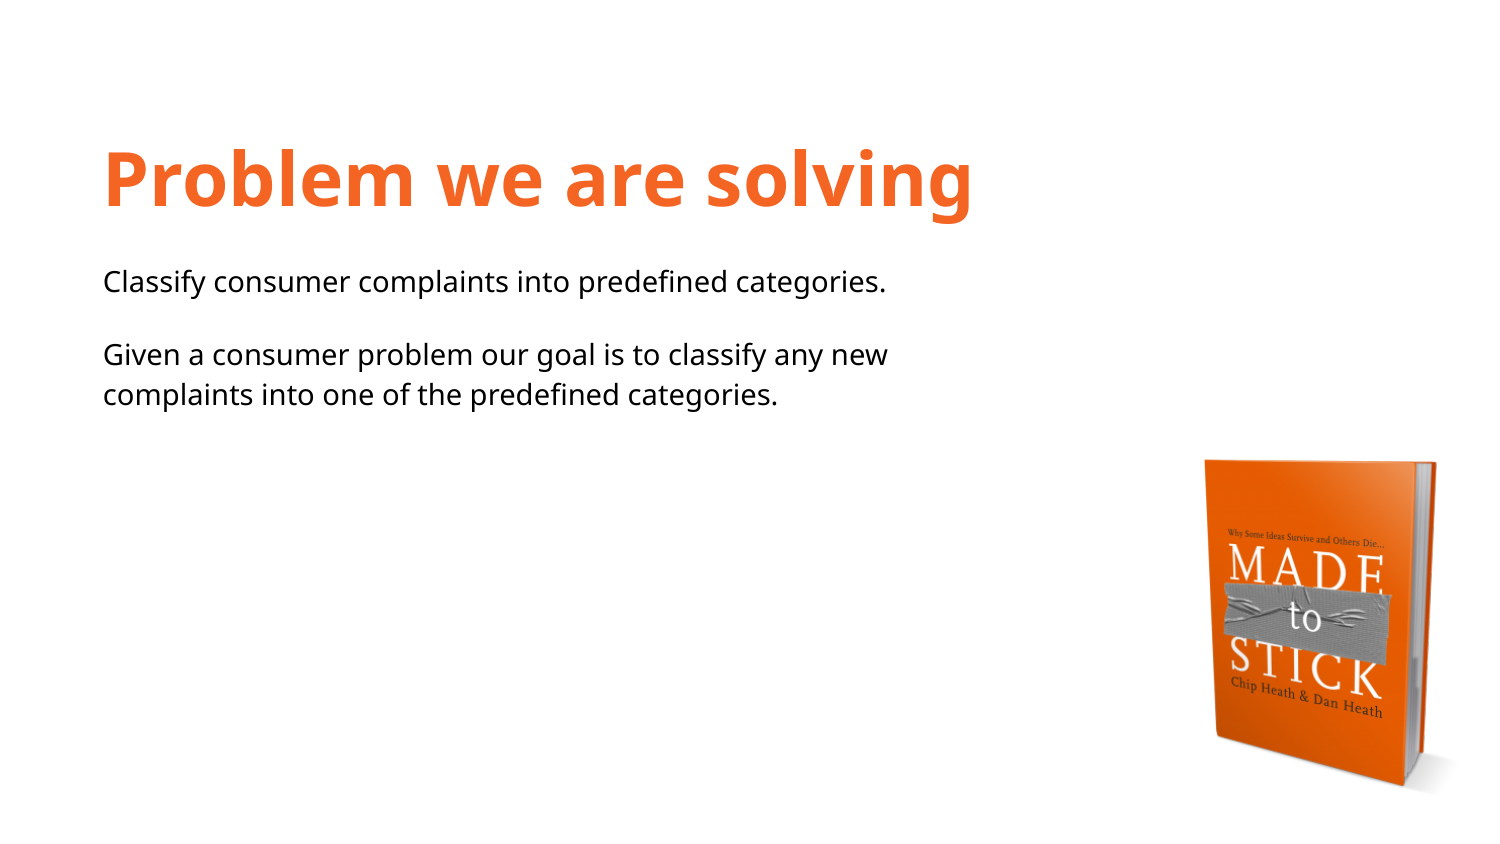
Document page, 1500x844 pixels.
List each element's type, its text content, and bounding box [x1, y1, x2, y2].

picture [1204, 459, 1463, 797]
title Classify consumer complaints into predefined categories. Given a consumer problem our goal is to classify any new complaints into one of the predefined categories. [87, 242, 941, 746]
title Problem we are solving [87, 116, 1133, 243]
